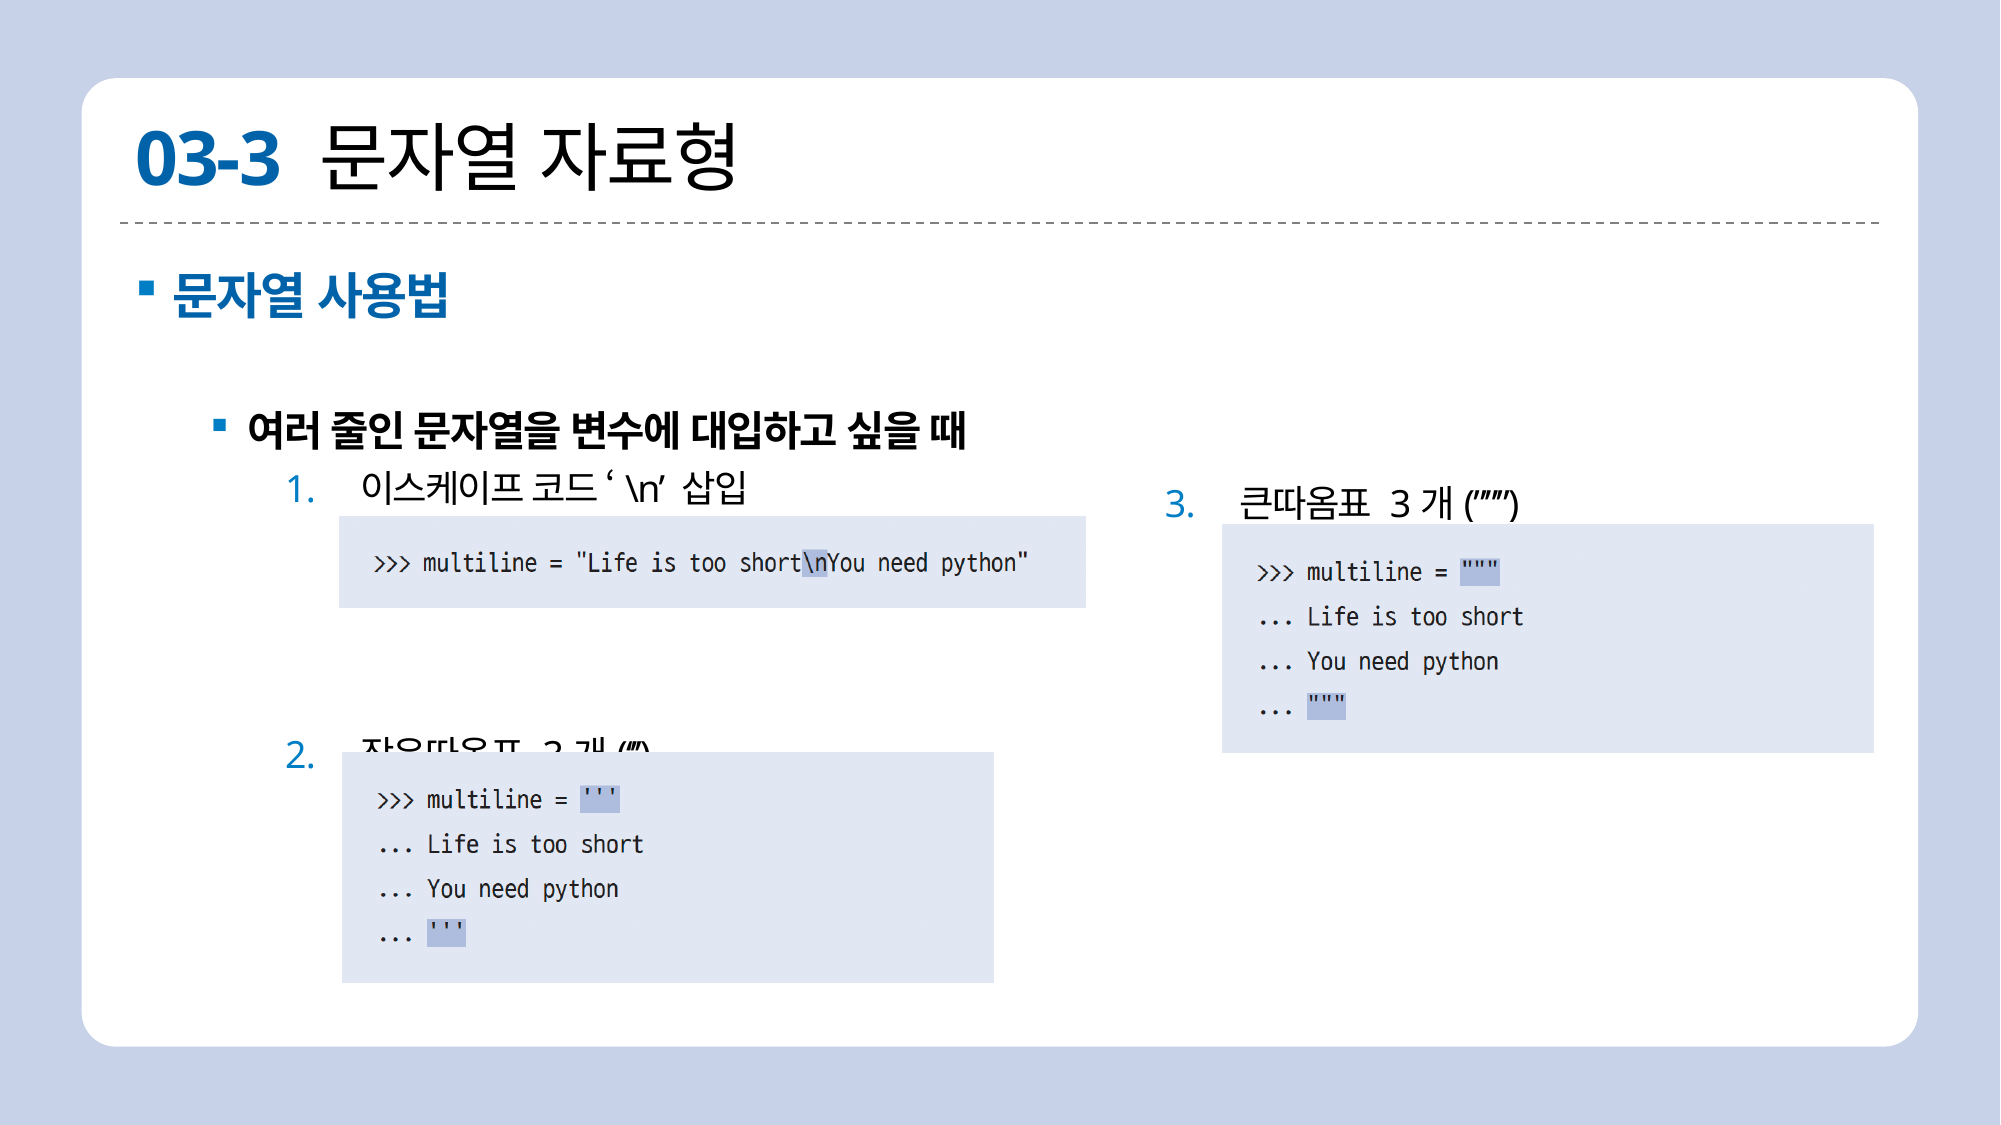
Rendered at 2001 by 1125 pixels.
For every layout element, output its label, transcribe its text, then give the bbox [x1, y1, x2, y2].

picture [339, 516, 1086, 608]
list 문자열 사용법 여러 줄인 문자열을 변수에 대입하고 싶을 때 이스케이프 코드 ‘\n’ 삽입 작은따옴표 3개(‘’’) [120, 257, 999, 1009]
title 03-3 문자열 자료형 [120, 109, 1880, 209]
list 큰따옴표 3개(”””) [999, 257, 1880, 1009]
picture [1219, 522, 1874, 753]
picture [339, 752, 994, 984]
